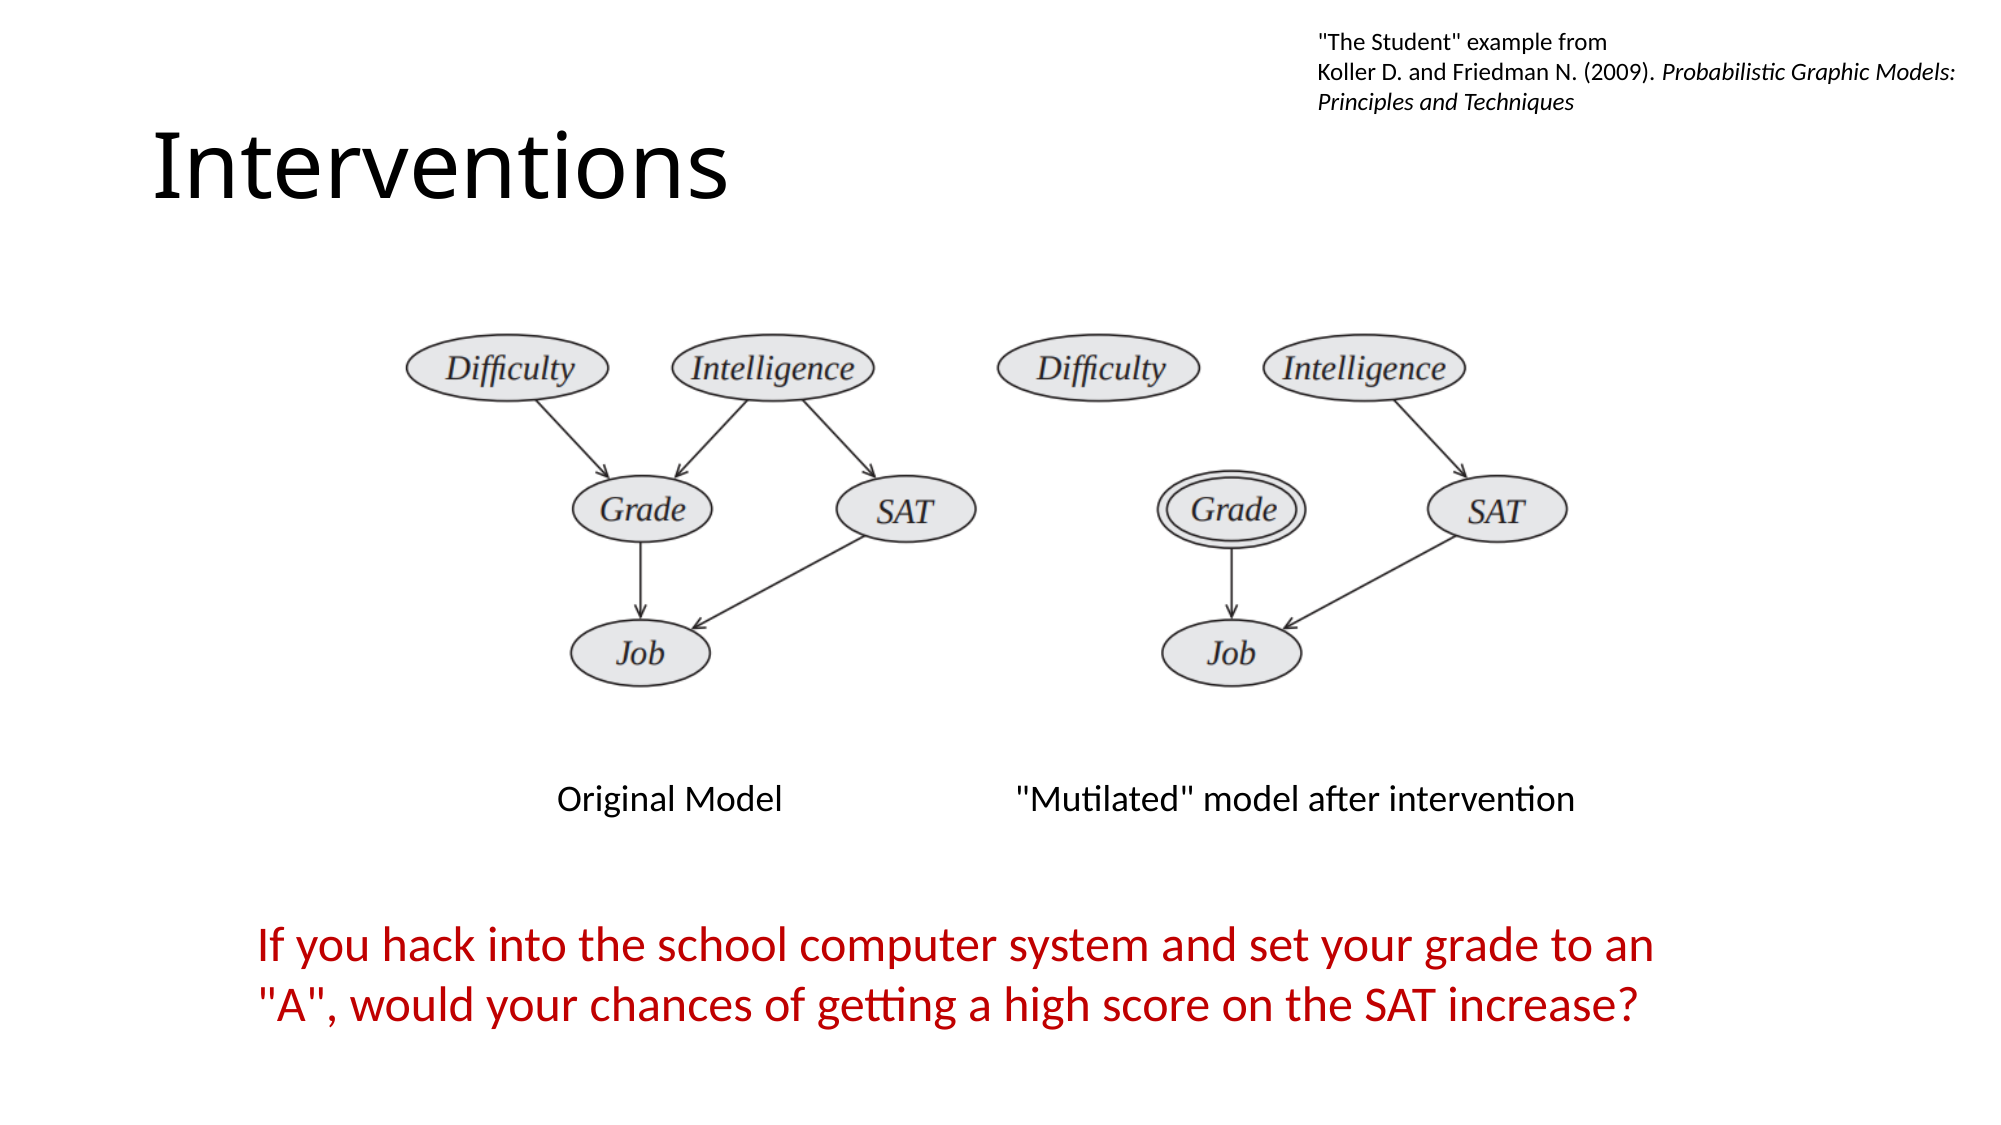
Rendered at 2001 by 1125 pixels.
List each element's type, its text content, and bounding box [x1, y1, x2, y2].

title Interventions [137, 59, 1863, 278]
text_box If you hack into the school computer system and set your grade to an "A", would your chances of getting a high score on the SAT increase? [241, 904, 1742, 1040]
text_box "The Student" example from Koller D. and Friedman N. (2009). Probabilistic Graphic Models: Principles and Techniques [1302, 18, 2000, 123]
picture [393, 305, 1604, 701]
text_box "Mutilated" model after intervention [999, 766, 1624, 827]
text_box Original Model [542, 766, 824, 827]
